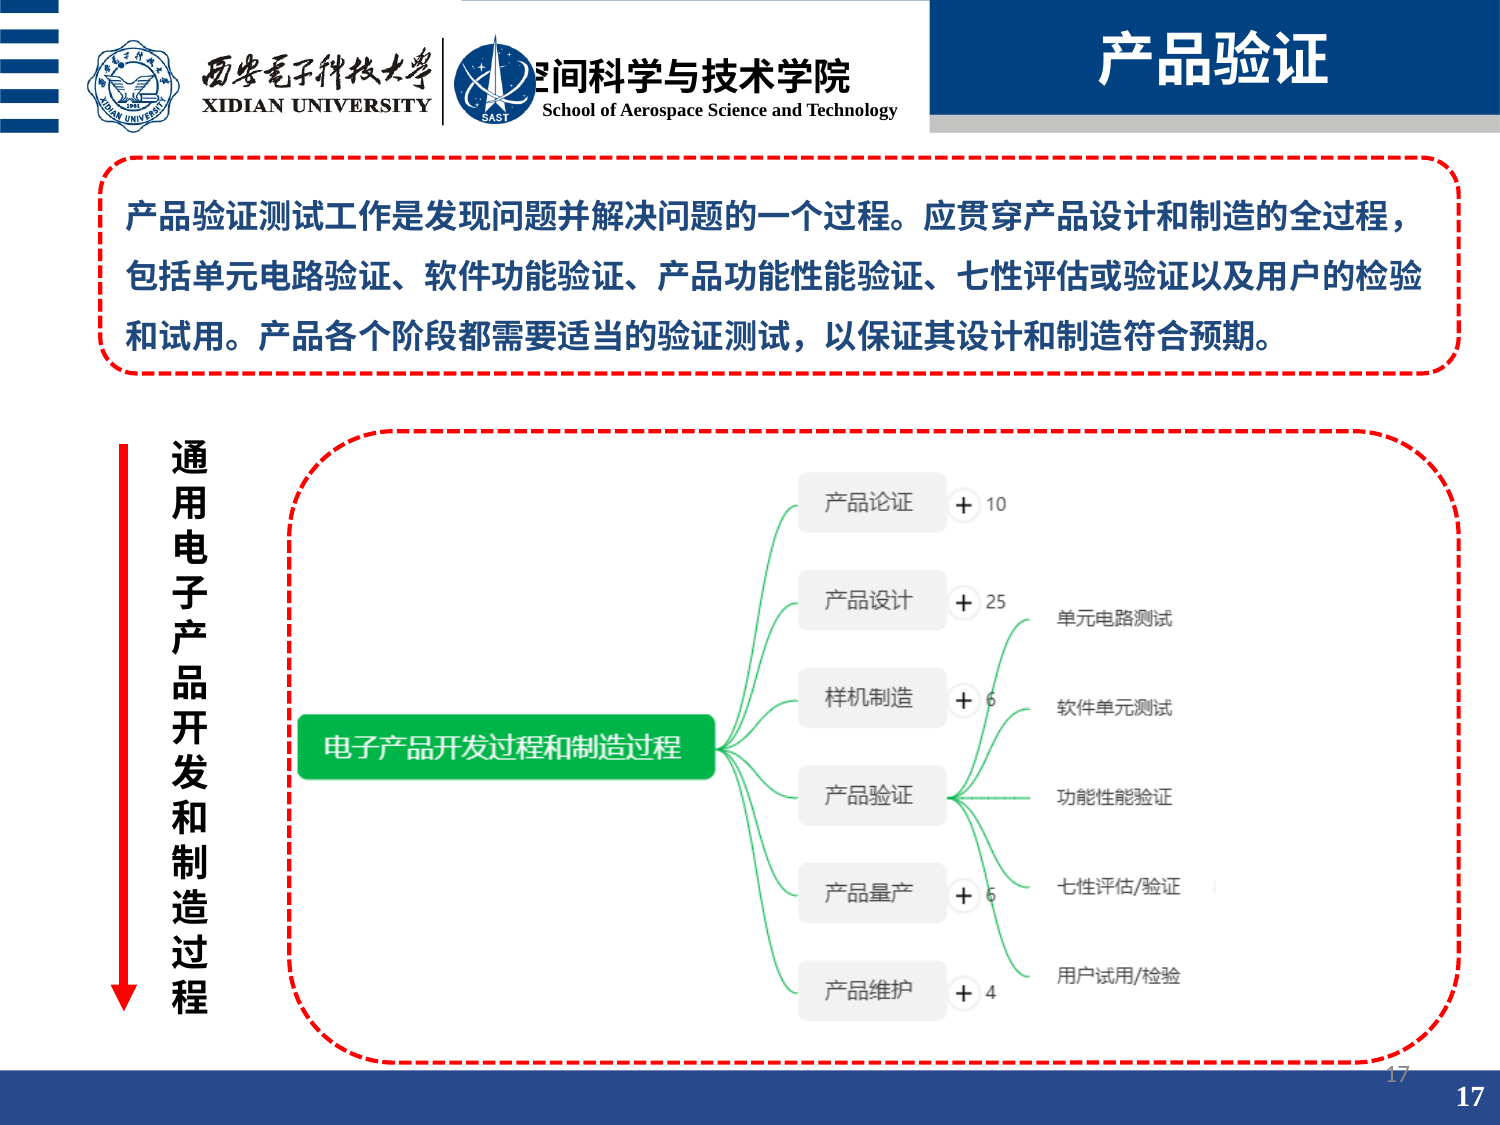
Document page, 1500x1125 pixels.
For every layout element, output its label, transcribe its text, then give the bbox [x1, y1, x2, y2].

text_box 产品验证测试工作是发现问题并解决问题的一个过程。应贯穿产品设计和制造的全过程，包括单元电路验证、软件功能验证、产品功能性能验证、七性评估或验证以及用户的检验和试用。产品各个阶段都需要适当的验证测试，以保证其设计和制造符合预期。 [98, 155, 1461, 376]
text_box 通用电子 产品开发和制造过程 [157, 427, 240, 1027]
slide_number 17 [1074, 1042, 1425, 1103]
text_box [314, 429, 1461, 1065]
text_box 产品验证 [927, 0, 1500, 114]
picture [0, 0, 1500, 1070]
